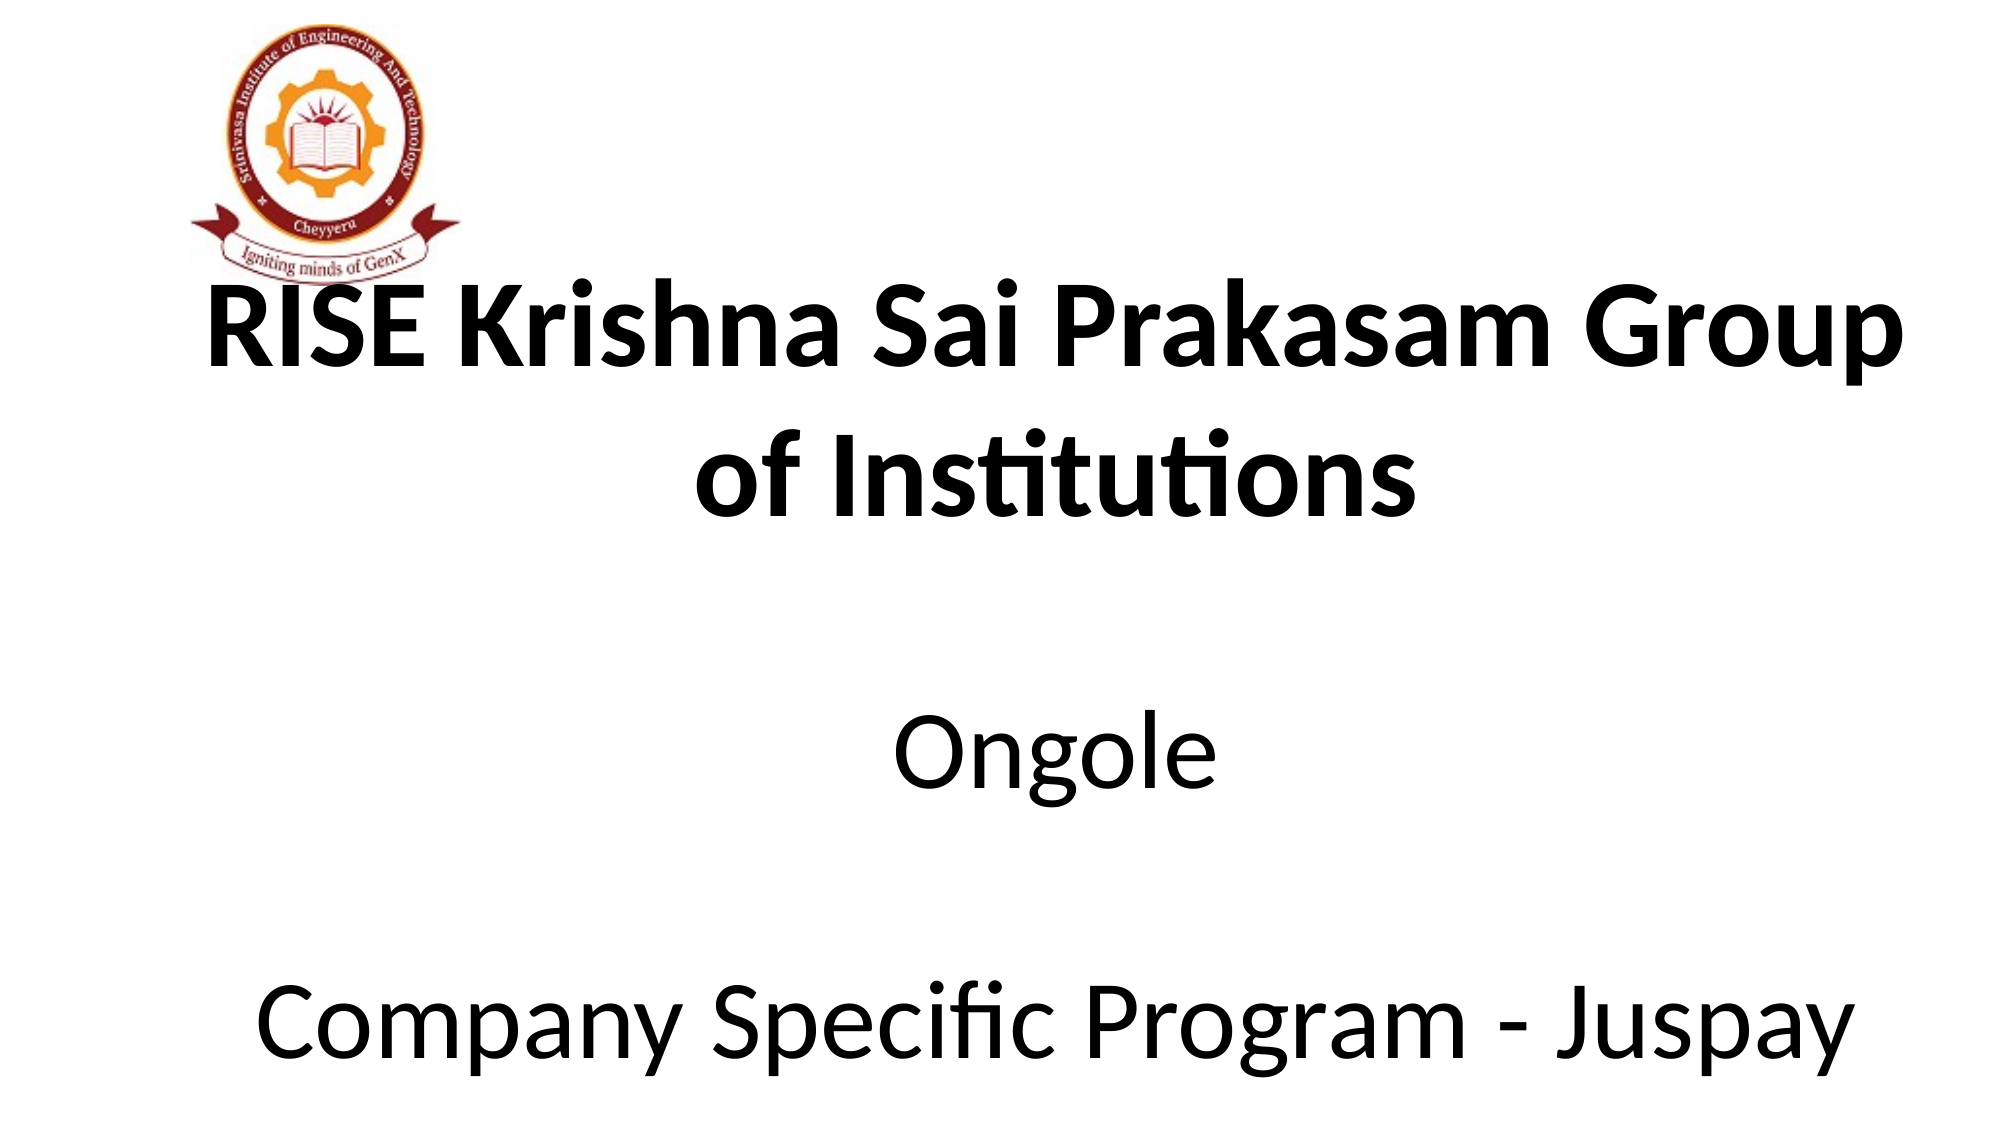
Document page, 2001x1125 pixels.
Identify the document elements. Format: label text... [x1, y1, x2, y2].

picture [190, 24, 462, 286]
title RISE Krishna Sai Prakasam Group of Institutions Ongole Company Specific Program - Juspay [150, 238, 1963, 1082]
